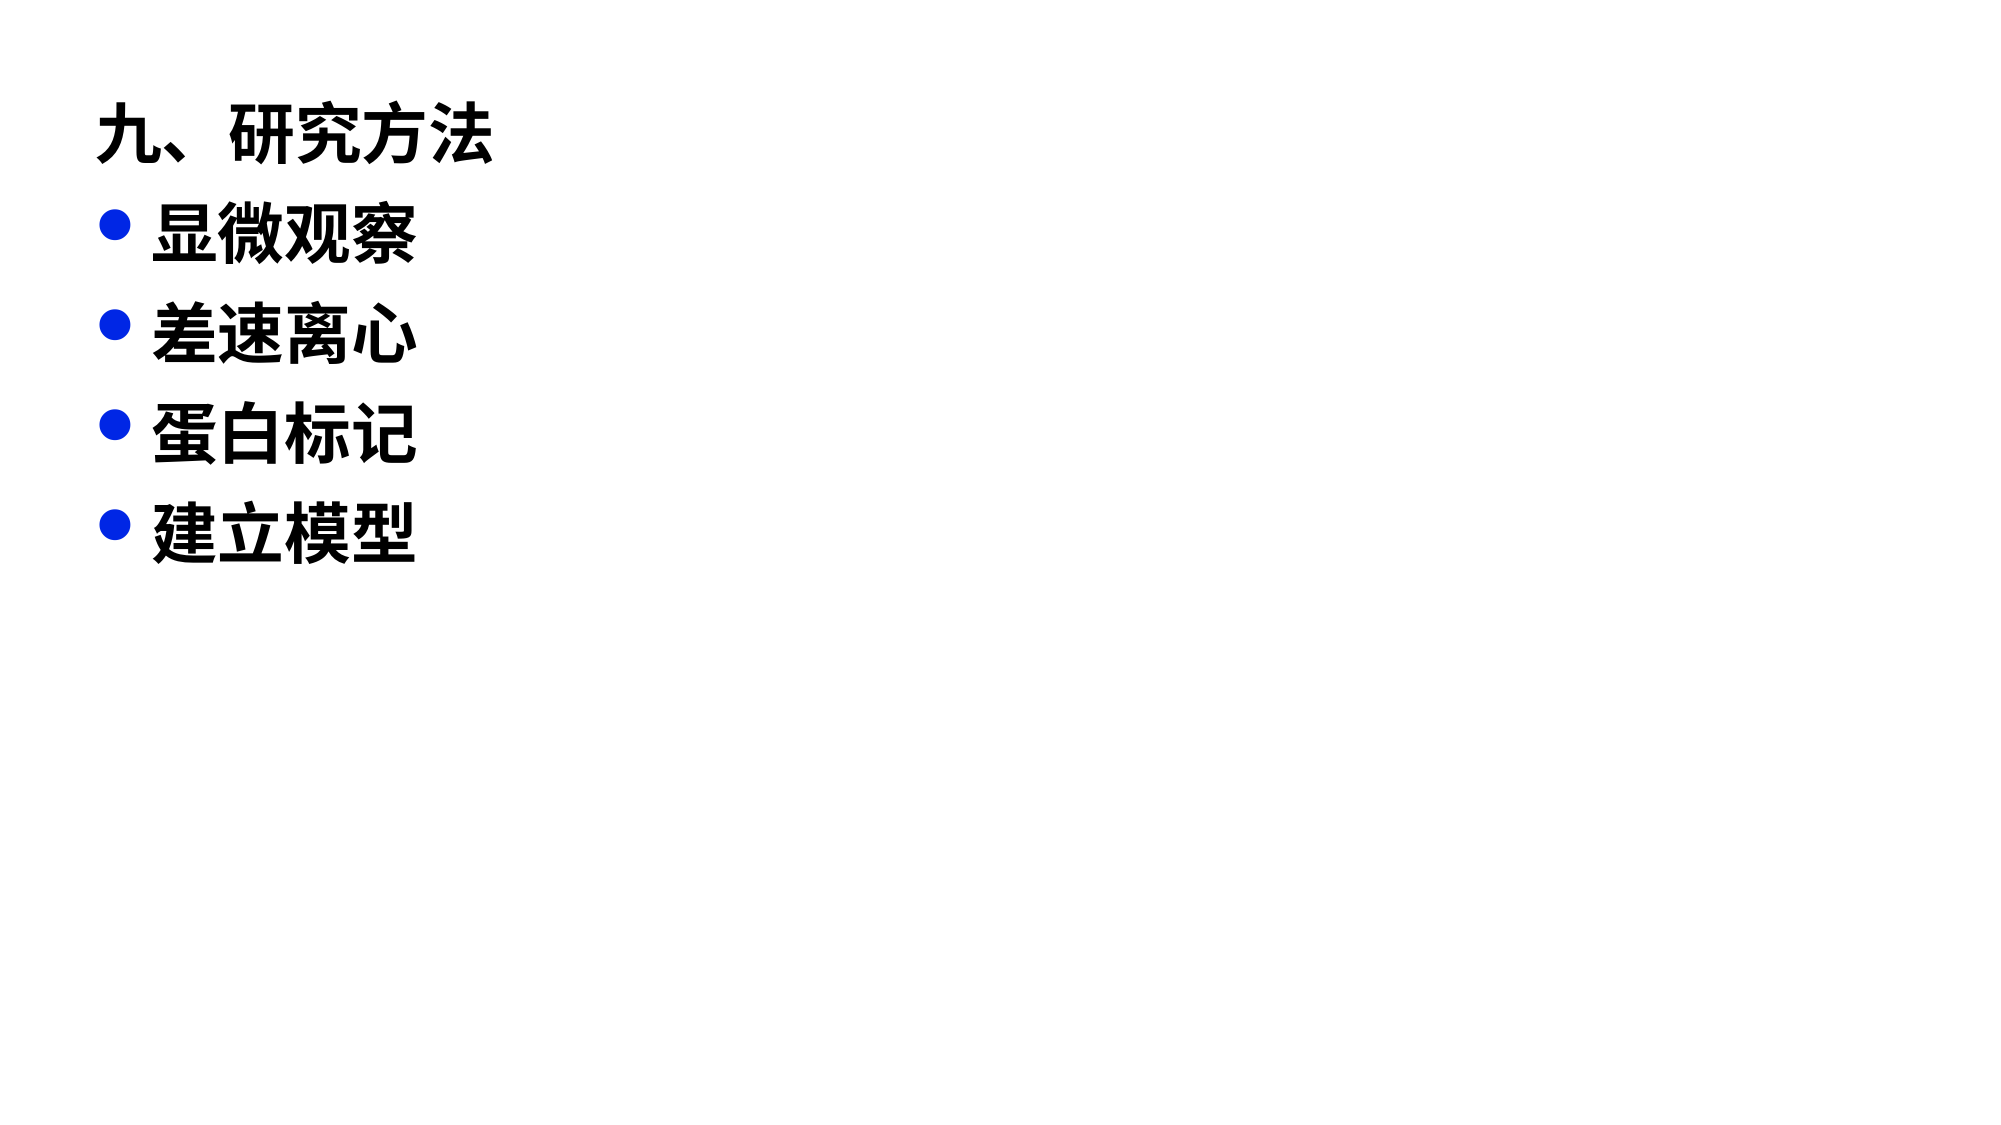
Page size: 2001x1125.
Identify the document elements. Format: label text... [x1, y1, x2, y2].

text_box 九、研究方法 显微观察 差速离心 蛋白标记 建立模型 [79, 64, 1380, 790]
